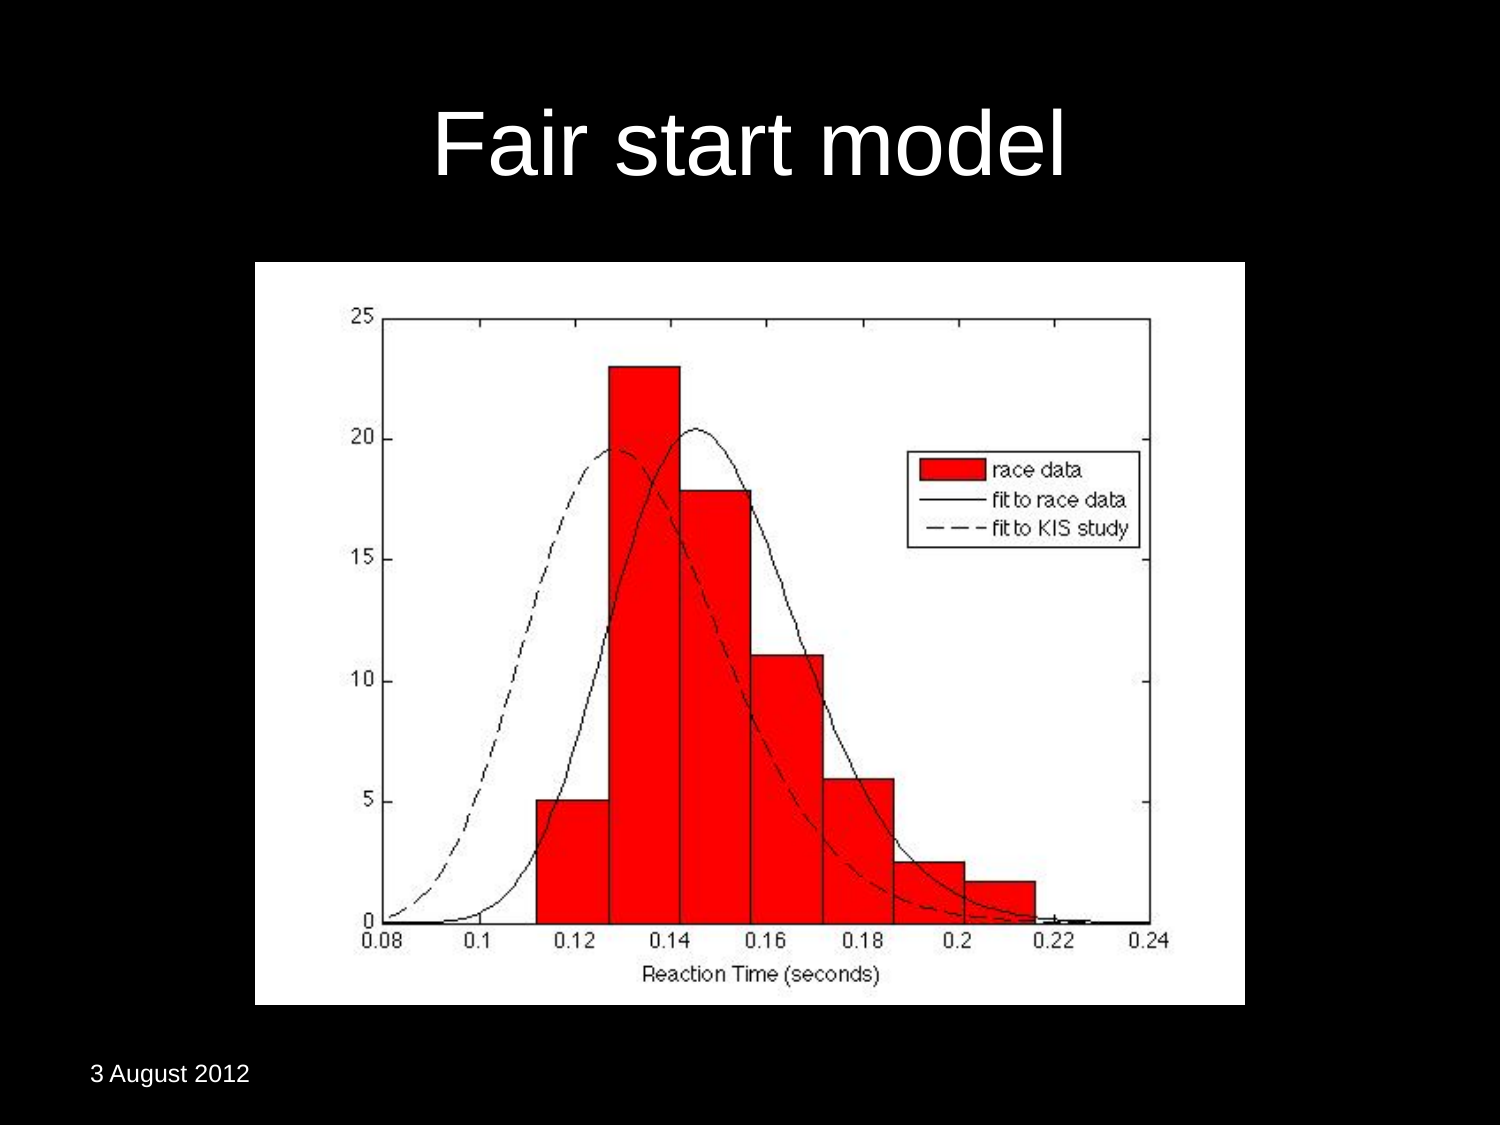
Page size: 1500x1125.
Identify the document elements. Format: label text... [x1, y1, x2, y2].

title Fair start model [75, 45, 1425, 233]
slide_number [75, 1042, 425, 1103]
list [74, 262, 1426, 1006]
